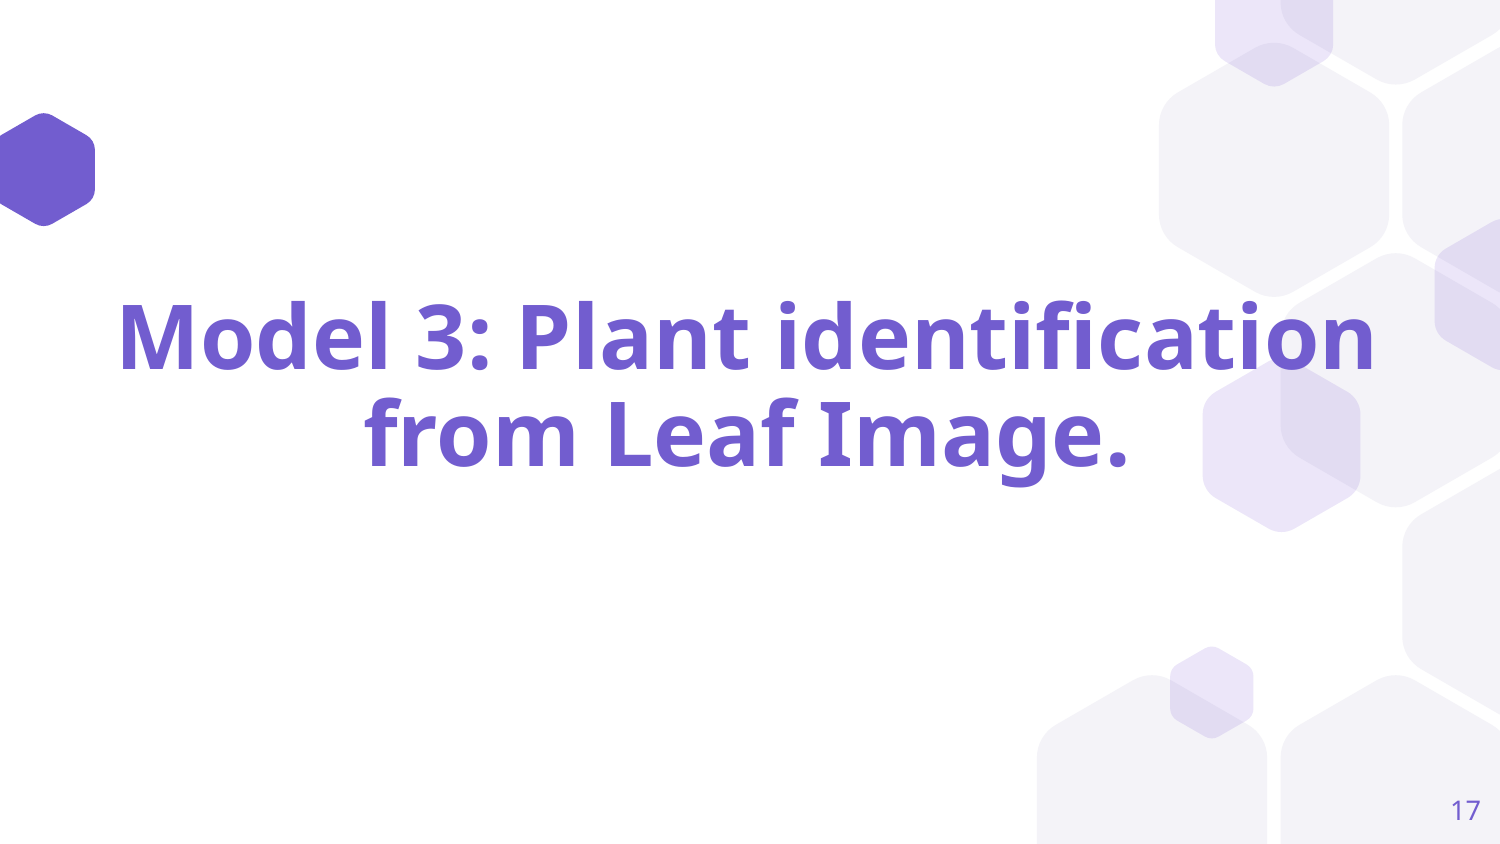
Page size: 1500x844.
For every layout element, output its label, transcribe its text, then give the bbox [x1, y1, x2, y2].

title Model 3: Plant identification from Leaf Image. [42, 356, 1452, 422]
slide_number ‹#› [1391, 779, 1482, 844]
